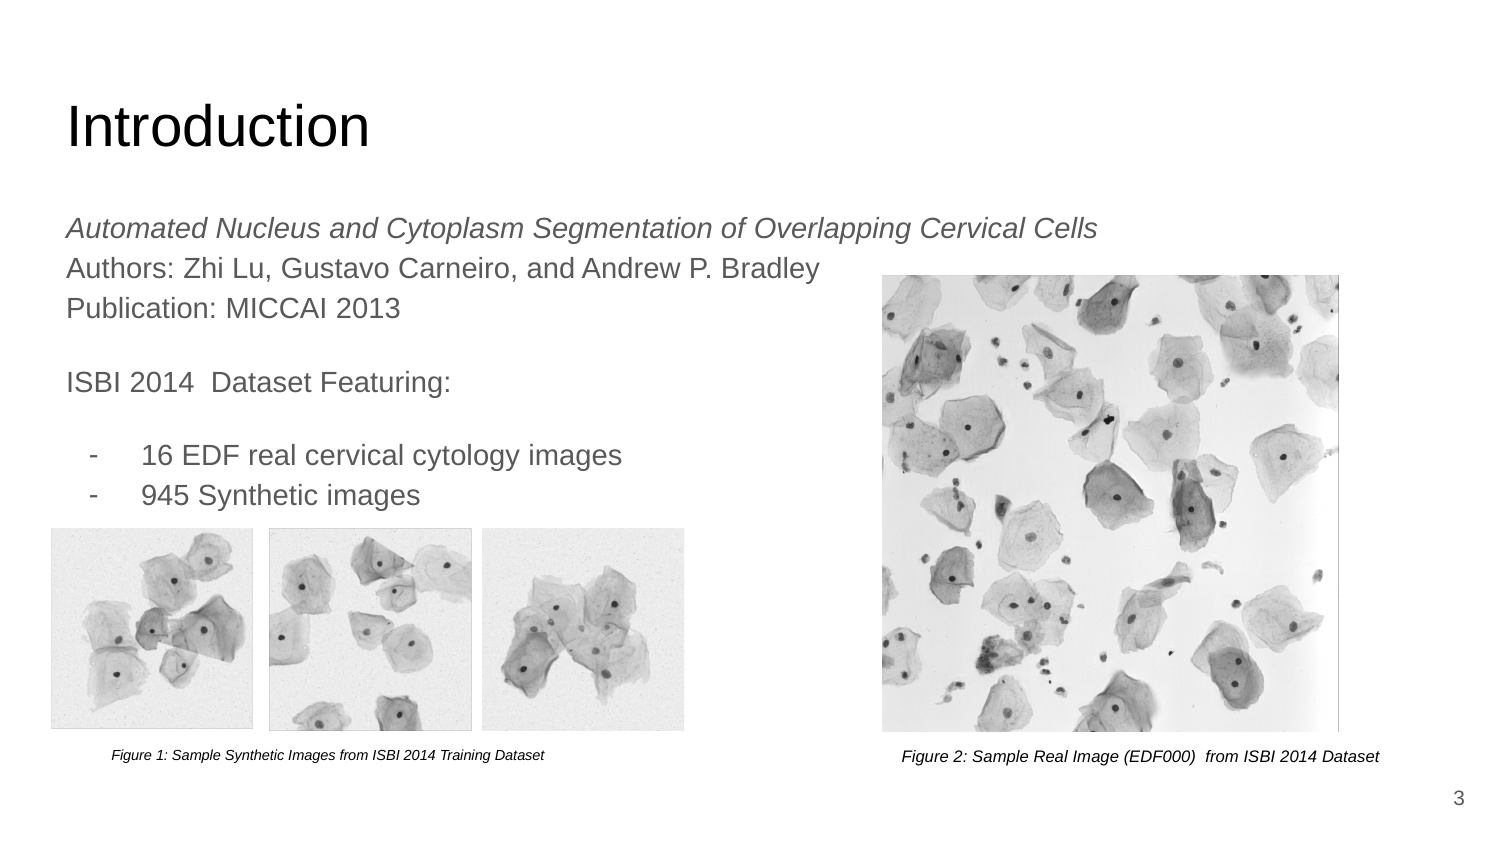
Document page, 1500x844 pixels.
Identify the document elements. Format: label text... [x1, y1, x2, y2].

text_box [889, 765, 1349, 773]
list Automated Nucleus and Cytoplasm Segmentation of Overlapping Cervical Cells Authors: Zhi Lu, Gustavo Carneiro, and Andrew P. Bradley Publication: MICCAI 2013 ISBI 2014 Dataset Featuring: 16 EDF real cervical cytology images 945 Synthetic images [51, 189, 1449, 750]
picture [50, 527, 254, 732]
title Introduction [51, 72, 1449, 167]
text_box Figure 1: Sample Synthetic Images from ISBI 2014 Training Dataset [96, 730, 592, 773]
picture [481, 527, 685, 732]
slide_number 3 [1389, 764, 1480, 830]
picture [881, 274, 1339, 732]
text_box Figure 2: Sample Real Image (EDF000) from ISBI 2014 Dataset [886, 730, 1408, 765]
picture [268, 527, 474, 732]
